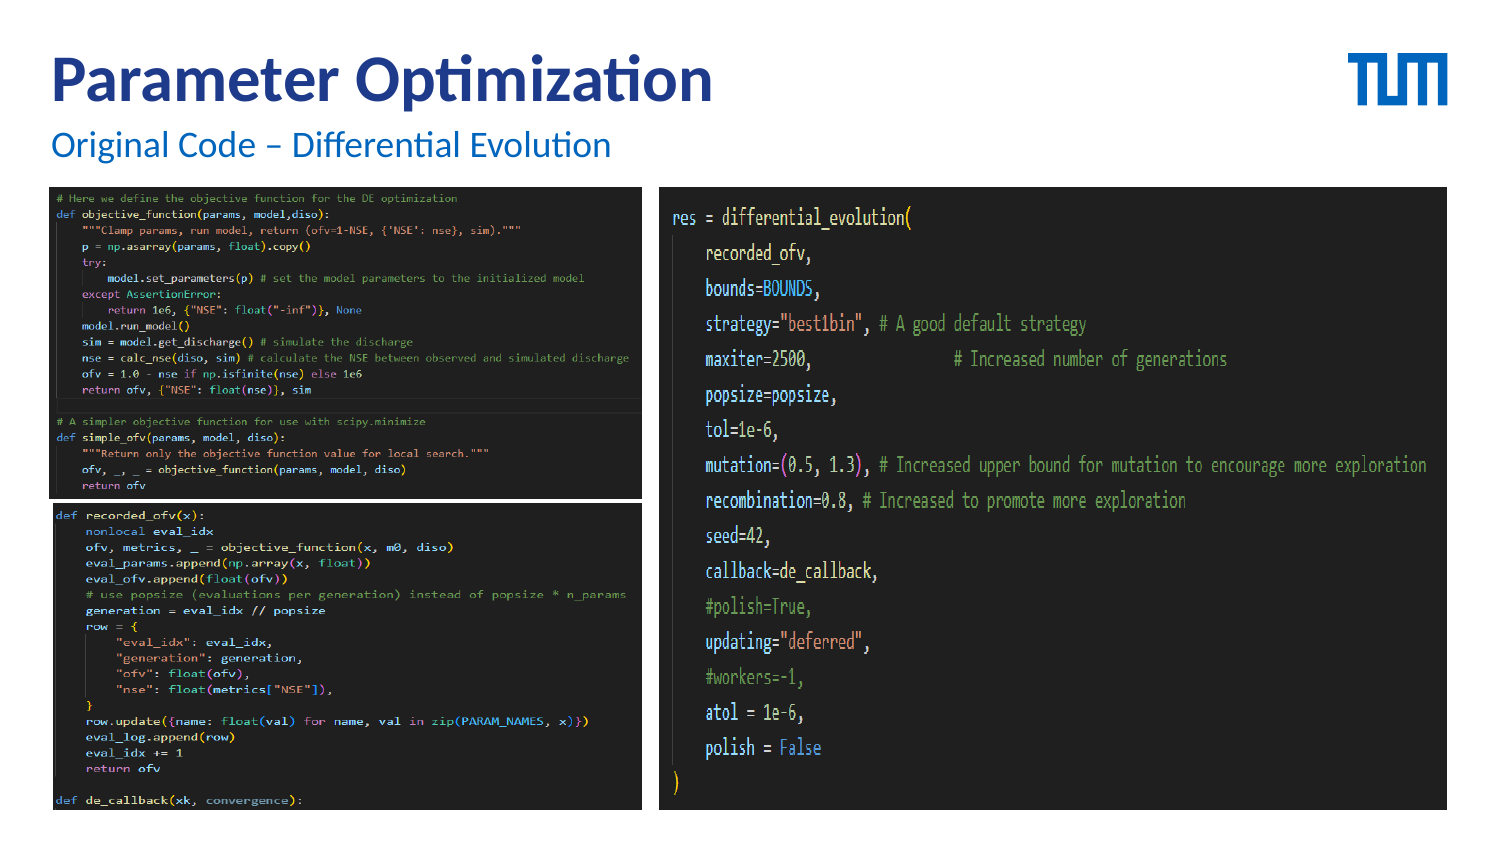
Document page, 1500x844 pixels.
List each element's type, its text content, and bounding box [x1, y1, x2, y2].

picture [53, 503, 643, 811]
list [658, 187, 1447, 811]
title Parameter Optimization [50, 47, 1448, 111]
list Original Code – Differential Evolution [51, 112, 1447, 165]
picture [49, 187, 643, 499]
